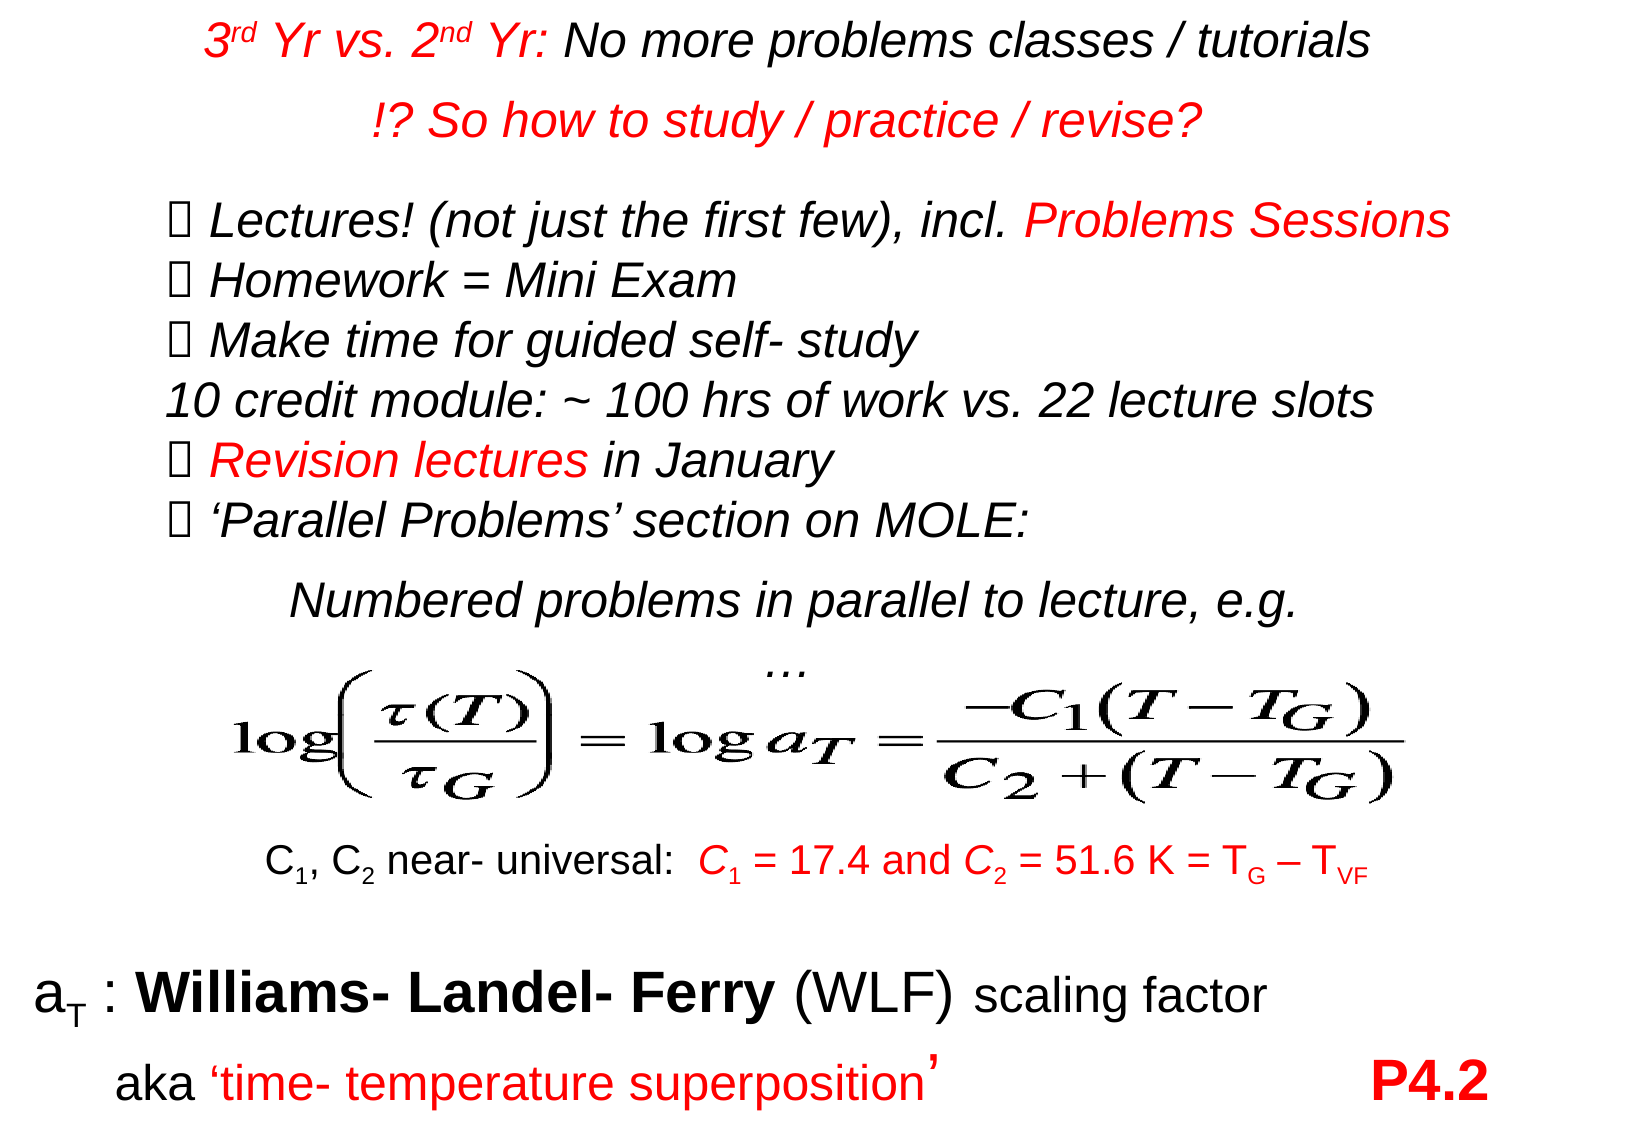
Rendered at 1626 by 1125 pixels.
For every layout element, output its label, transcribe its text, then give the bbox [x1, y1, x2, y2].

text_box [212, 669, 1417, 813]
text_box 3rd Yr vs. 2nd Yr: No more problems classes / tutorials !? So how to study / practice / revise?  Lectures! (not just the first few), incl. Problems Sessions  Homework = Mini Exam  Make time for guided self- study 10 credit module: ~ 100 hrs of work vs. 22 lecture slots  Revision lectures in January  ‘Parallel Problems’ section on MOLE: Numbered problems in parallel to lecture, e.g. … [0, 0, 1575, 695]
text_box C1, C2 near- universal: C1 = 17.4 and C2 = 51.6 K = TG – TVF aT : Williams- Landel- Ferry (WLF) scaling factor aka ‘time- temperature superposition’ P4.2 … [0, 825, 1625, 1125]
